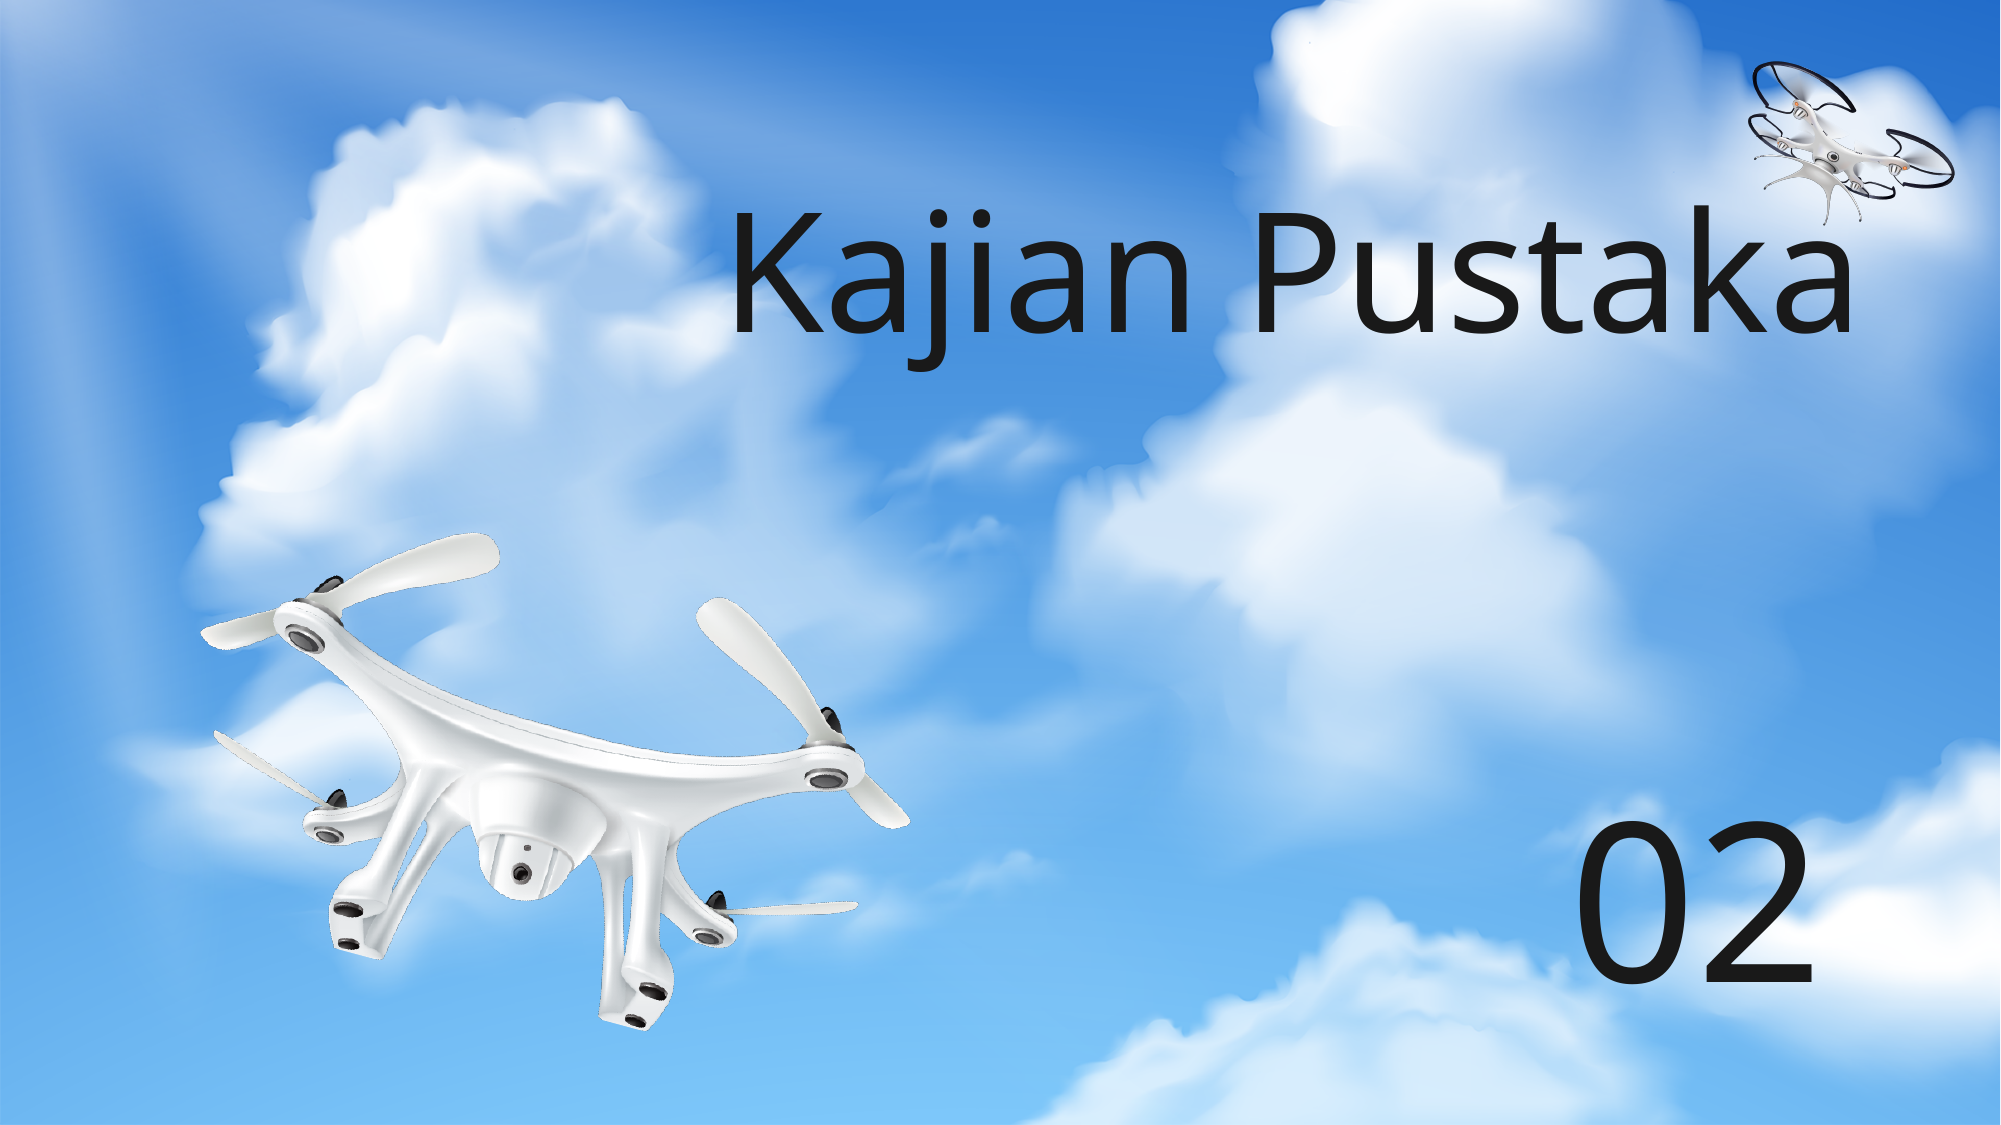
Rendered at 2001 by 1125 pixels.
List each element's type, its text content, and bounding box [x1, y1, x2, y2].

title Kajian Pustaka [691, 153, 1884, 378]
picture [0, 0, 2001, 1125]
title 02 [1386, 782, 1844, 1006]
